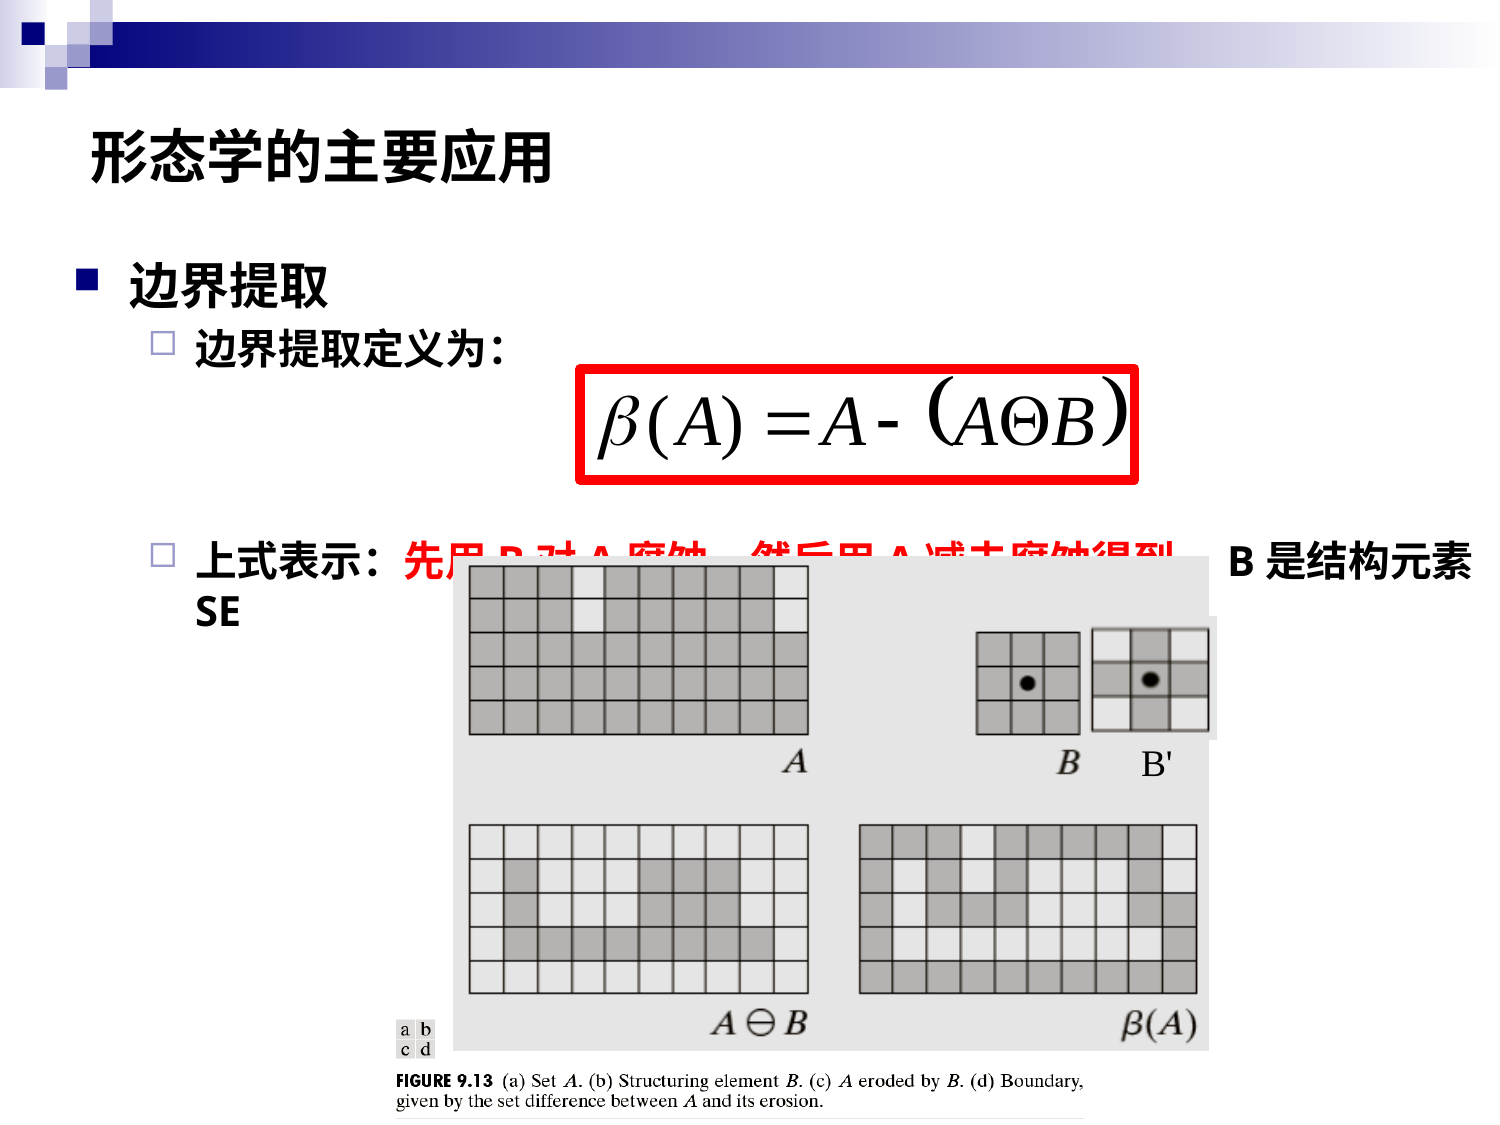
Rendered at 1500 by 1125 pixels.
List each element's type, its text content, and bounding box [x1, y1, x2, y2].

list 边界提取 边界提取定义为： 上式表示：先用B对A腐蚀，然后用A减去腐蚀得到，B是结构元素SE [58, 246, 1500, 1020]
picture [388, 556, 1217, 1125]
title 形态学的主要应用 [75, 75, 1442, 235]
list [584, 373, 1131, 476]
